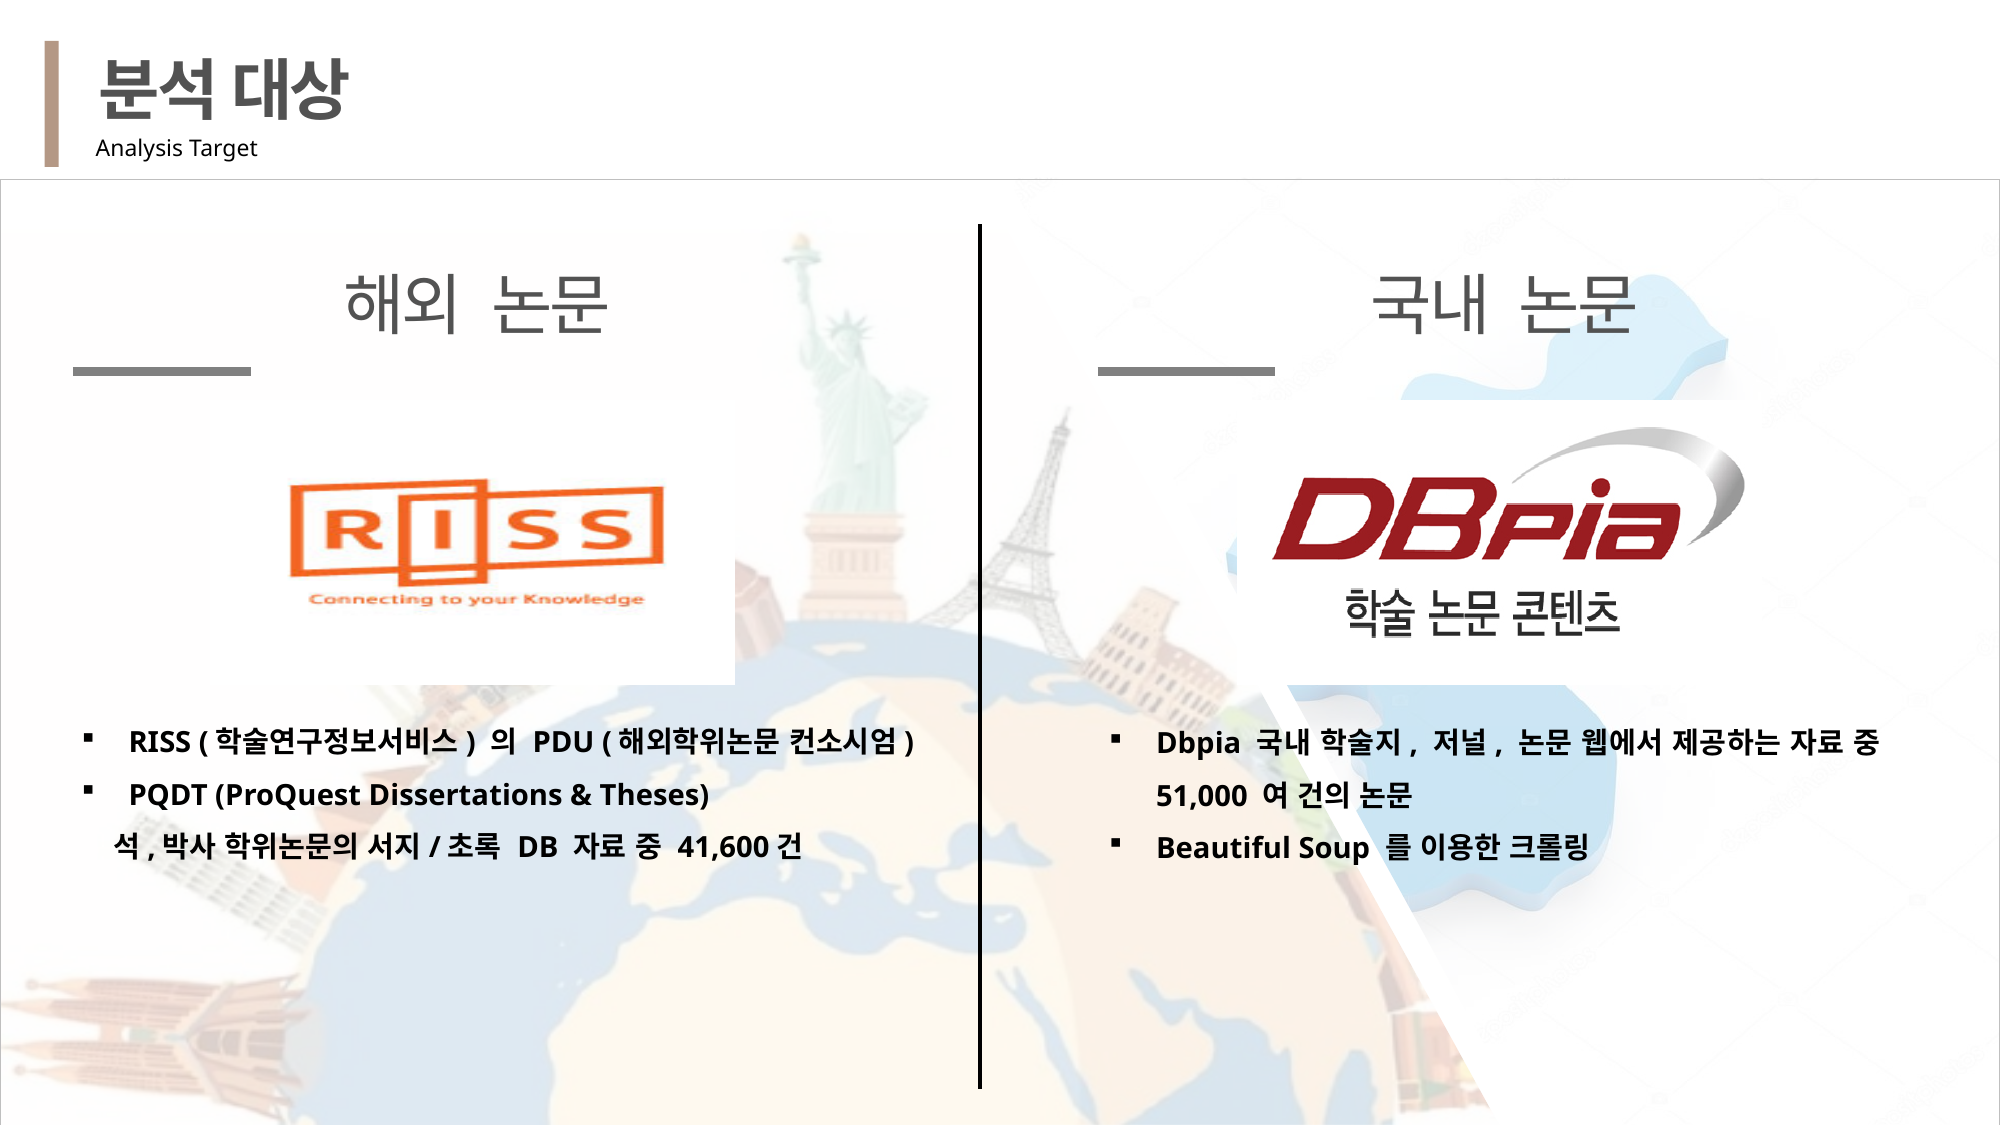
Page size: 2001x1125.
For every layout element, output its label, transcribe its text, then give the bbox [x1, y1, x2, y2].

picture [0, 177, 2000, 1125]
text_box Analysis Target [80, 125, 274, 168]
text_box 분석 대상 [83, 40, 366, 136]
text_box [44, 40, 60, 168]
